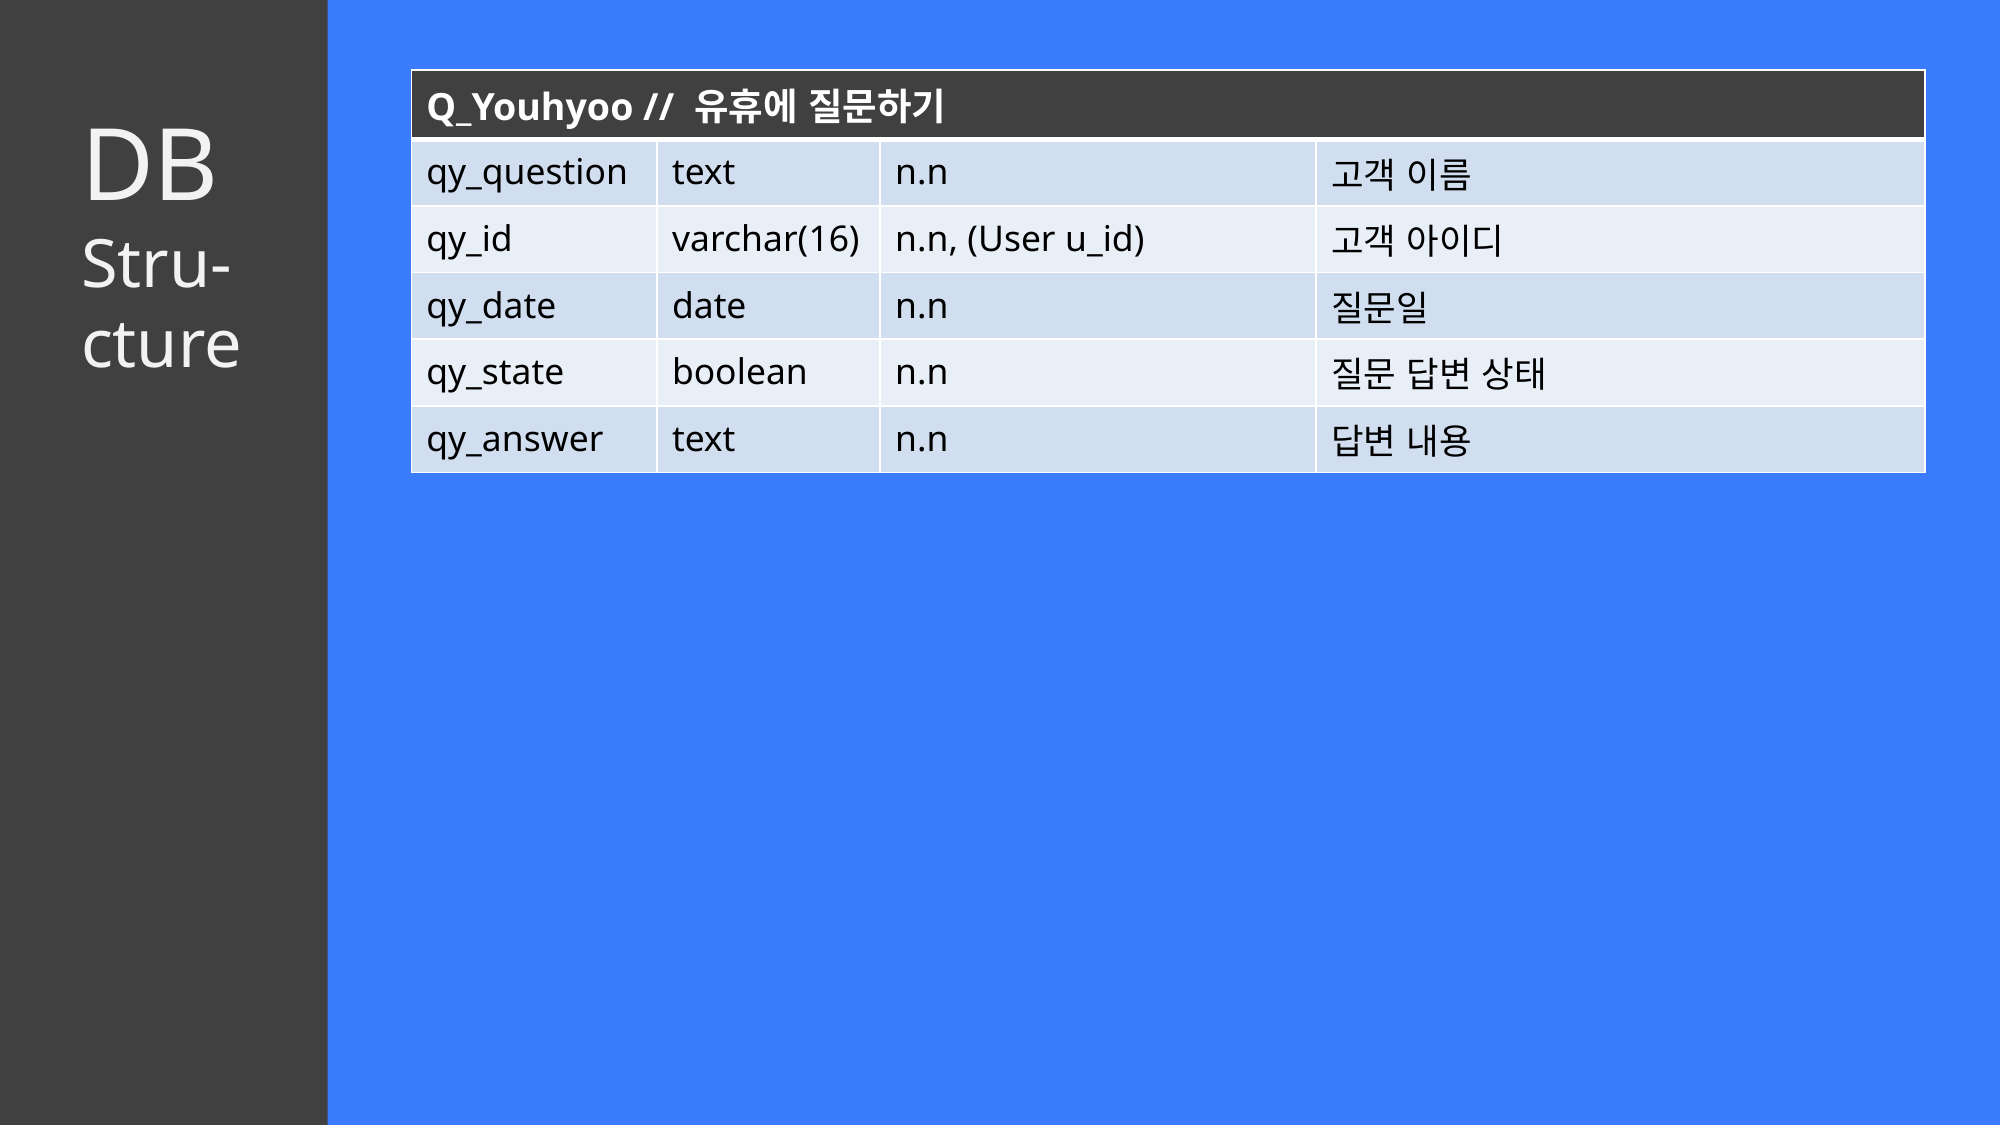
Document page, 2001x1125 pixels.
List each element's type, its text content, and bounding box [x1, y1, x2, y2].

table_cell n.n [881, 142, 1315, 205]
table_cell date [658, 273, 879, 338]
table_cell text [658, 407, 879, 472]
table_cell n.n [881, 340, 1315, 405]
table_cell qy_state [412, 340, 656, 405]
table_cell varchar(16) [658, 207, 879, 272]
table_cell qy_date [412, 273, 656, 338]
table_cell n.n, (User u_id) [881, 207, 1315, 272]
table_cell 질문일 [1317, 273, 1924, 338]
table_header Q_Youhyoo // 유휴에 질문하기 [412, 71, 1924, 137]
text_box DB Stru- cture [66, 93, 258, 388]
table_cell boolean [658, 340, 879, 405]
table_cell qy_id [412, 207, 656, 272]
table_cell qy_answer [412, 407, 656, 472]
text_box [0, 0, 329, 1125]
table_cell 고객 아이디 [1317, 207, 1924, 272]
table_cell 질문 답변 상태 [1317, 340, 1924, 405]
table_cell 고객 이름 [1317, 142, 1924, 205]
table_cell 답변 내용 [1317, 407, 1924, 472]
table_cell n.n [881, 273, 1315, 338]
table_cell text [658, 142, 879, 205]
table_cell n.n [881, 407, 1315, 472]
table_cell qy_question [412, 142, 656, 205]
